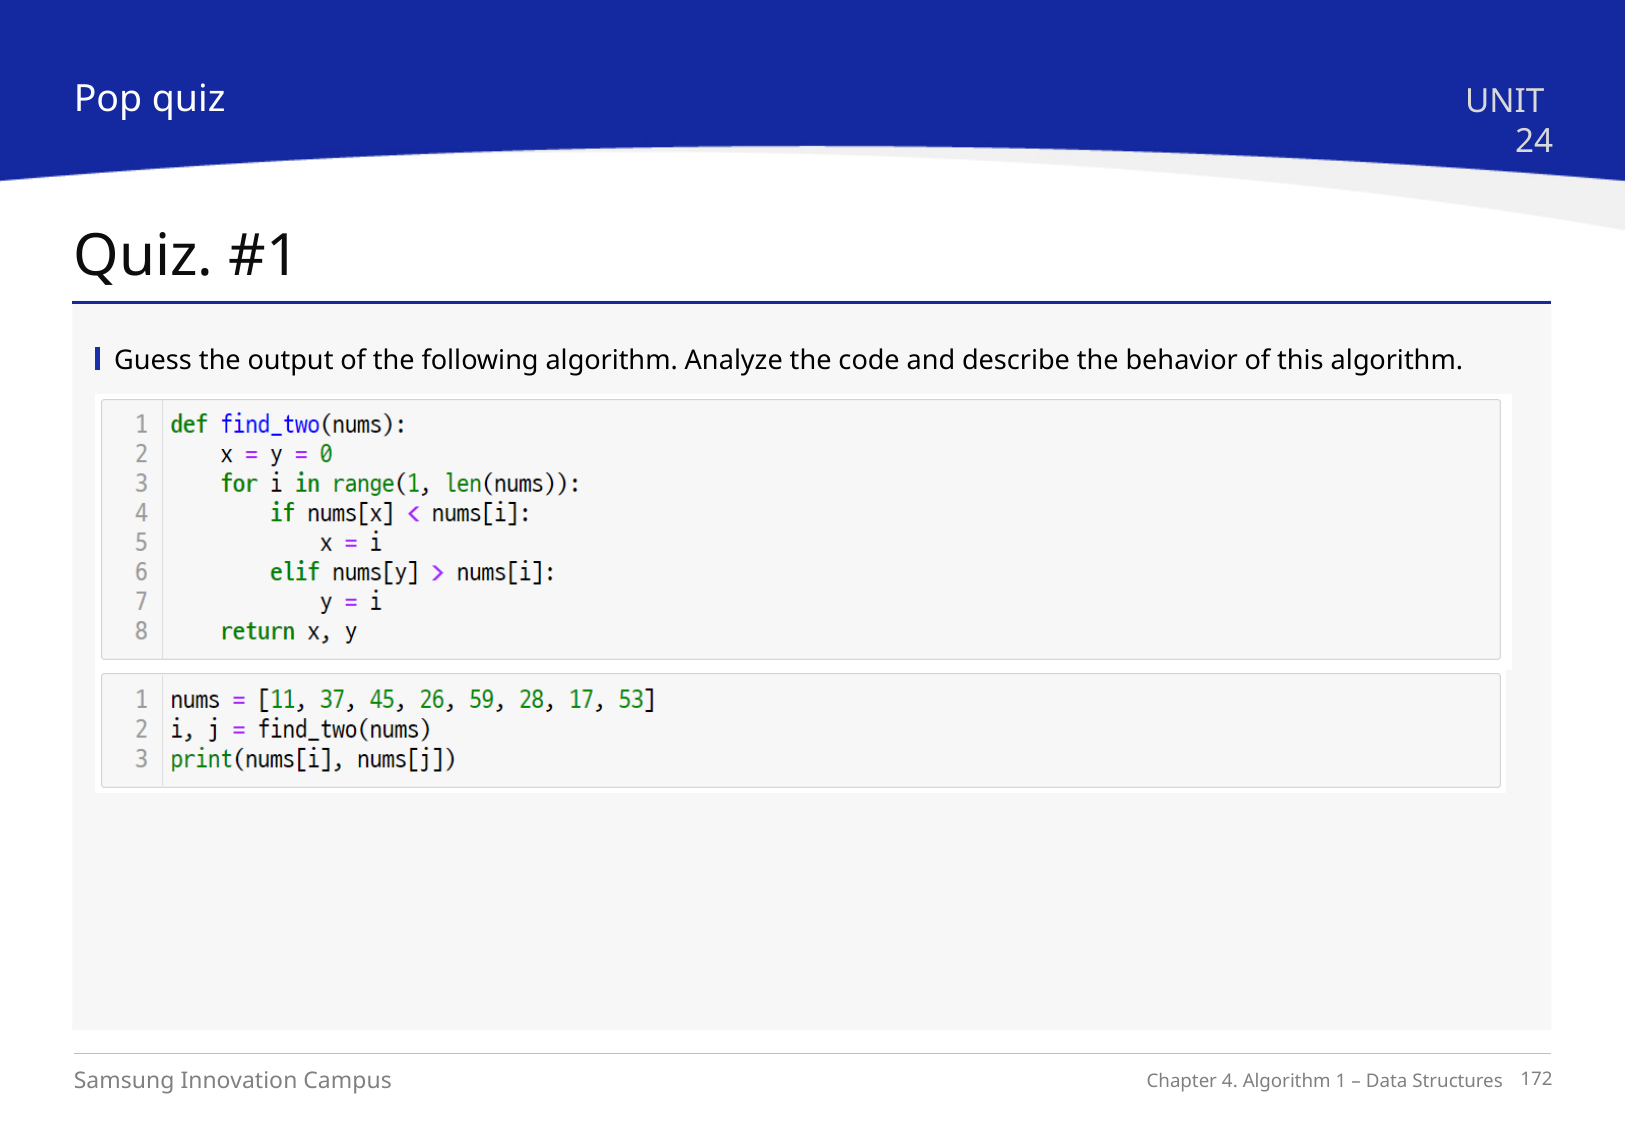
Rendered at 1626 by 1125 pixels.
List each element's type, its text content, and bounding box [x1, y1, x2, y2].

text_box UNIT 24 [1422, 78, 1554, 159]
text_box Guess the output of the following algorithm. Analyze the code and describe the behavior of this algorithm. [94, 341, 1586, 376]
text_box Quiz. #1 [73, 216, 1552, 288]
text_box Pop quiz [73, 73, 981, 120]
picture [0, 0, 1625, 1125]
